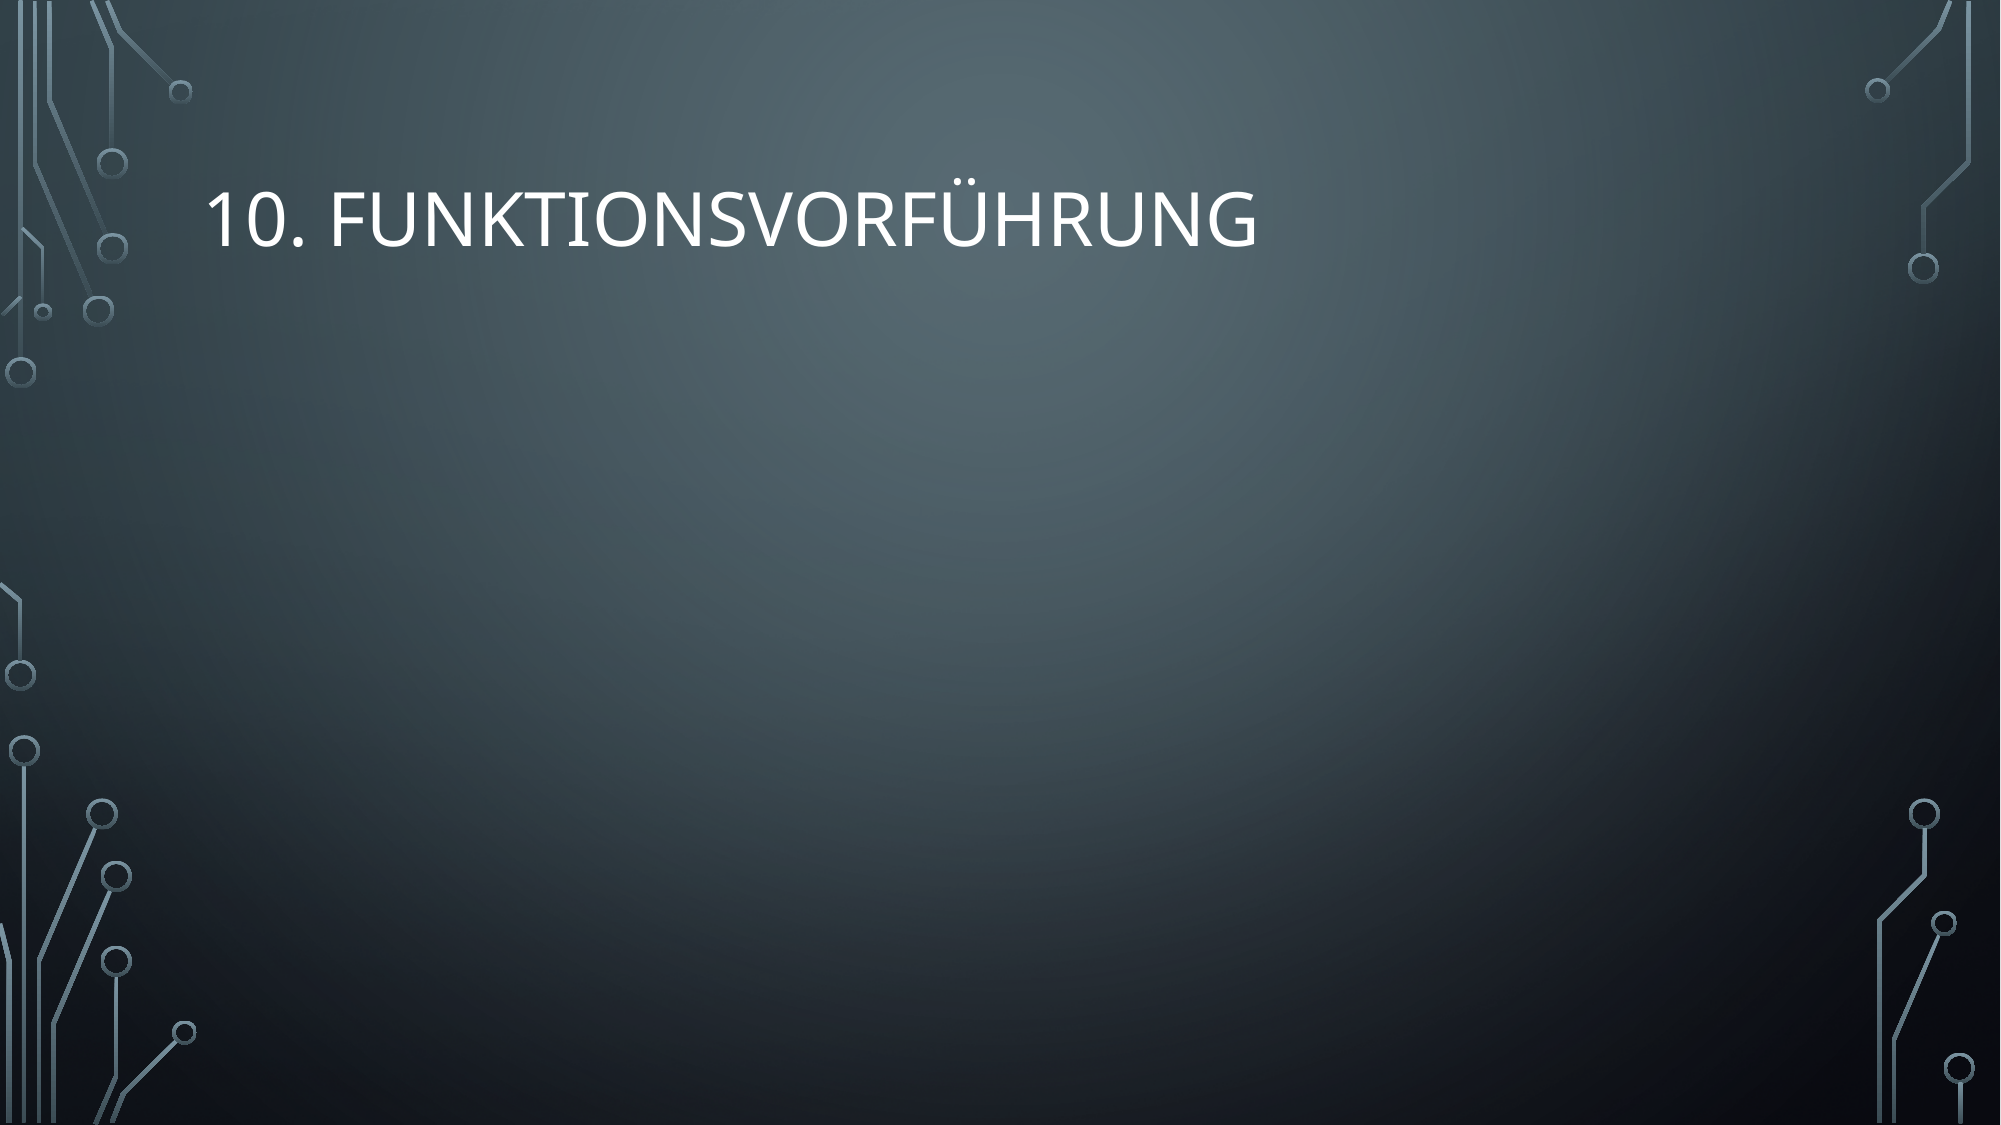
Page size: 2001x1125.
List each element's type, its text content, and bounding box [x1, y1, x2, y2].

title 10. Funktionsvorführung [187, 101, 1813, 344]
